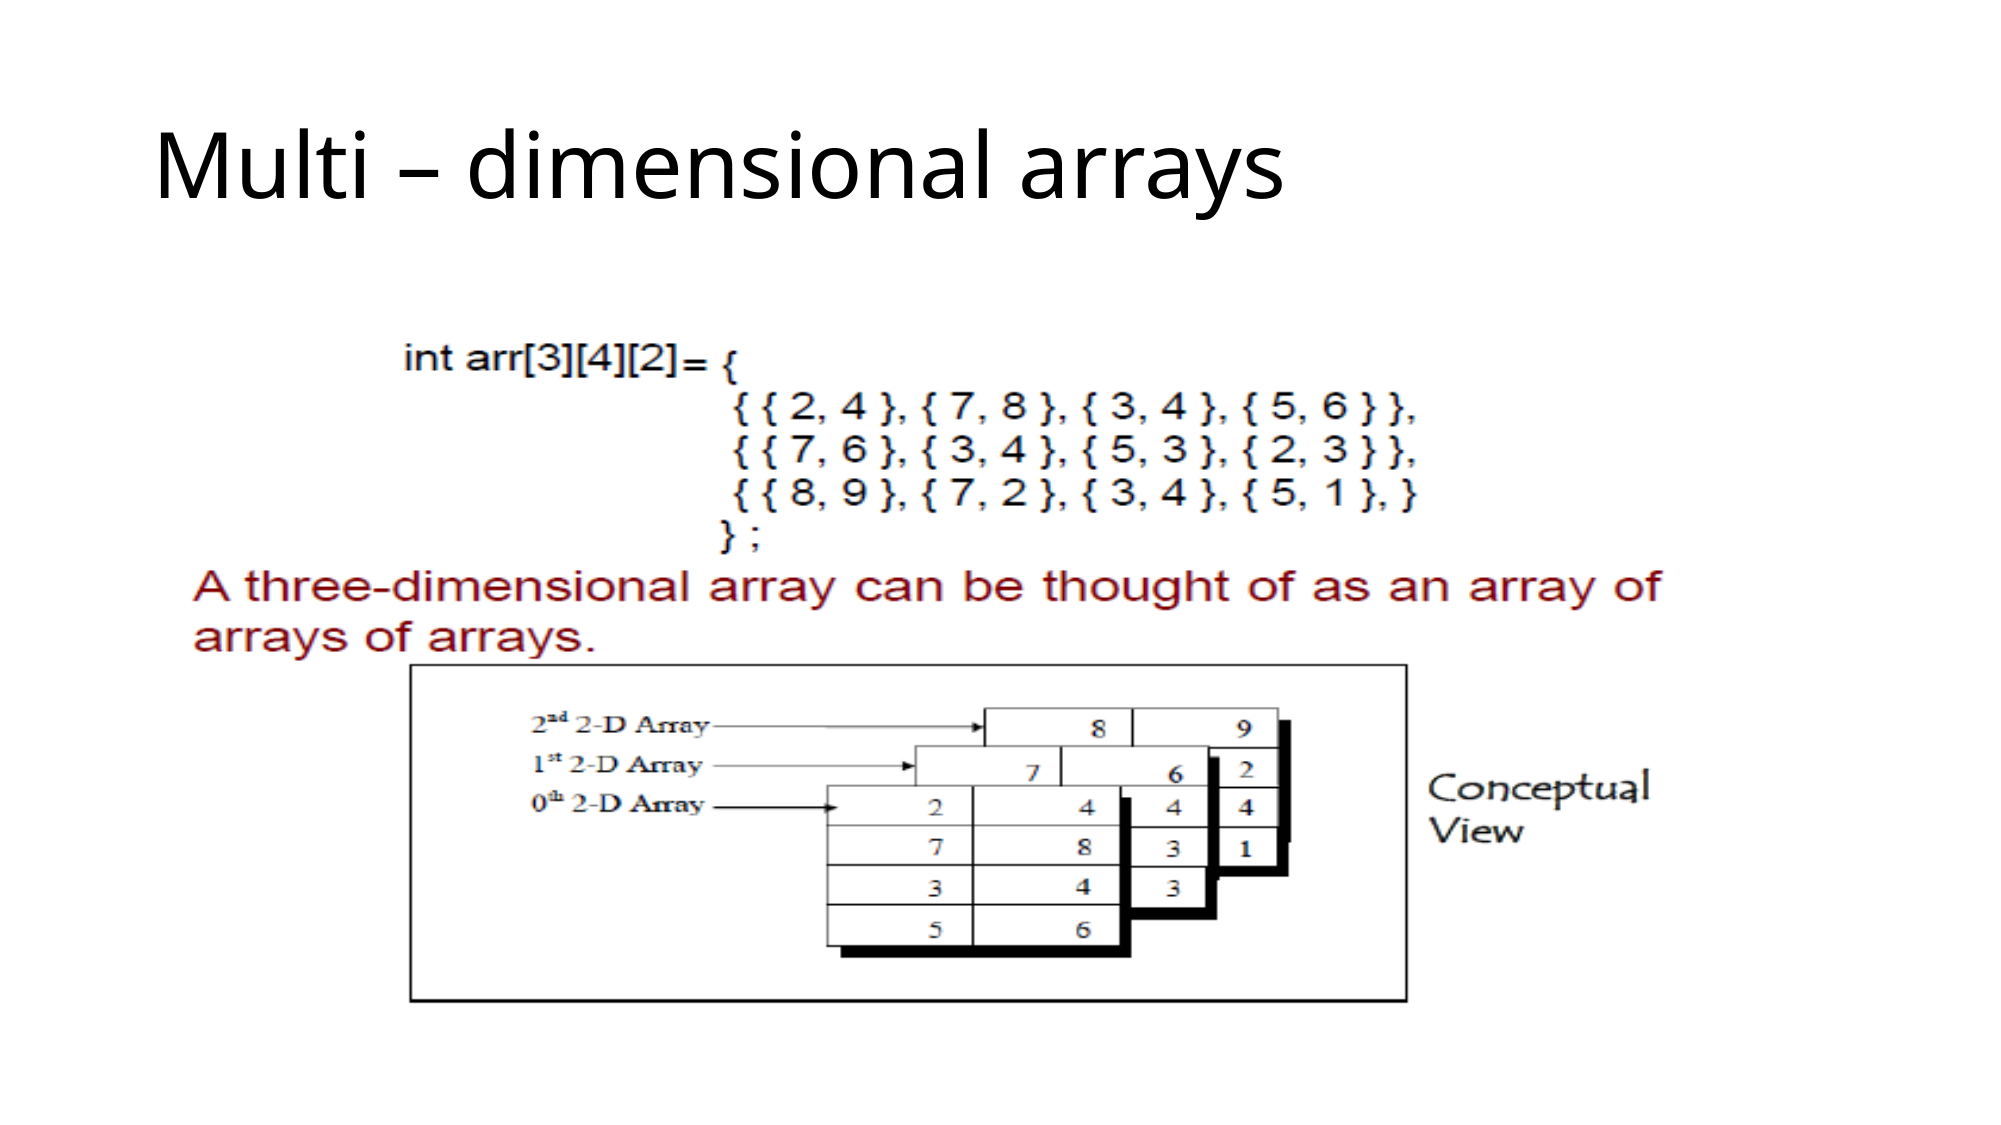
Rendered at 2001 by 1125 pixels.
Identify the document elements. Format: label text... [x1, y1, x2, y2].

picture [160, 297, 1790, 1012]
title Multi – dimensional arrays [137, 59, 1863, 278]
